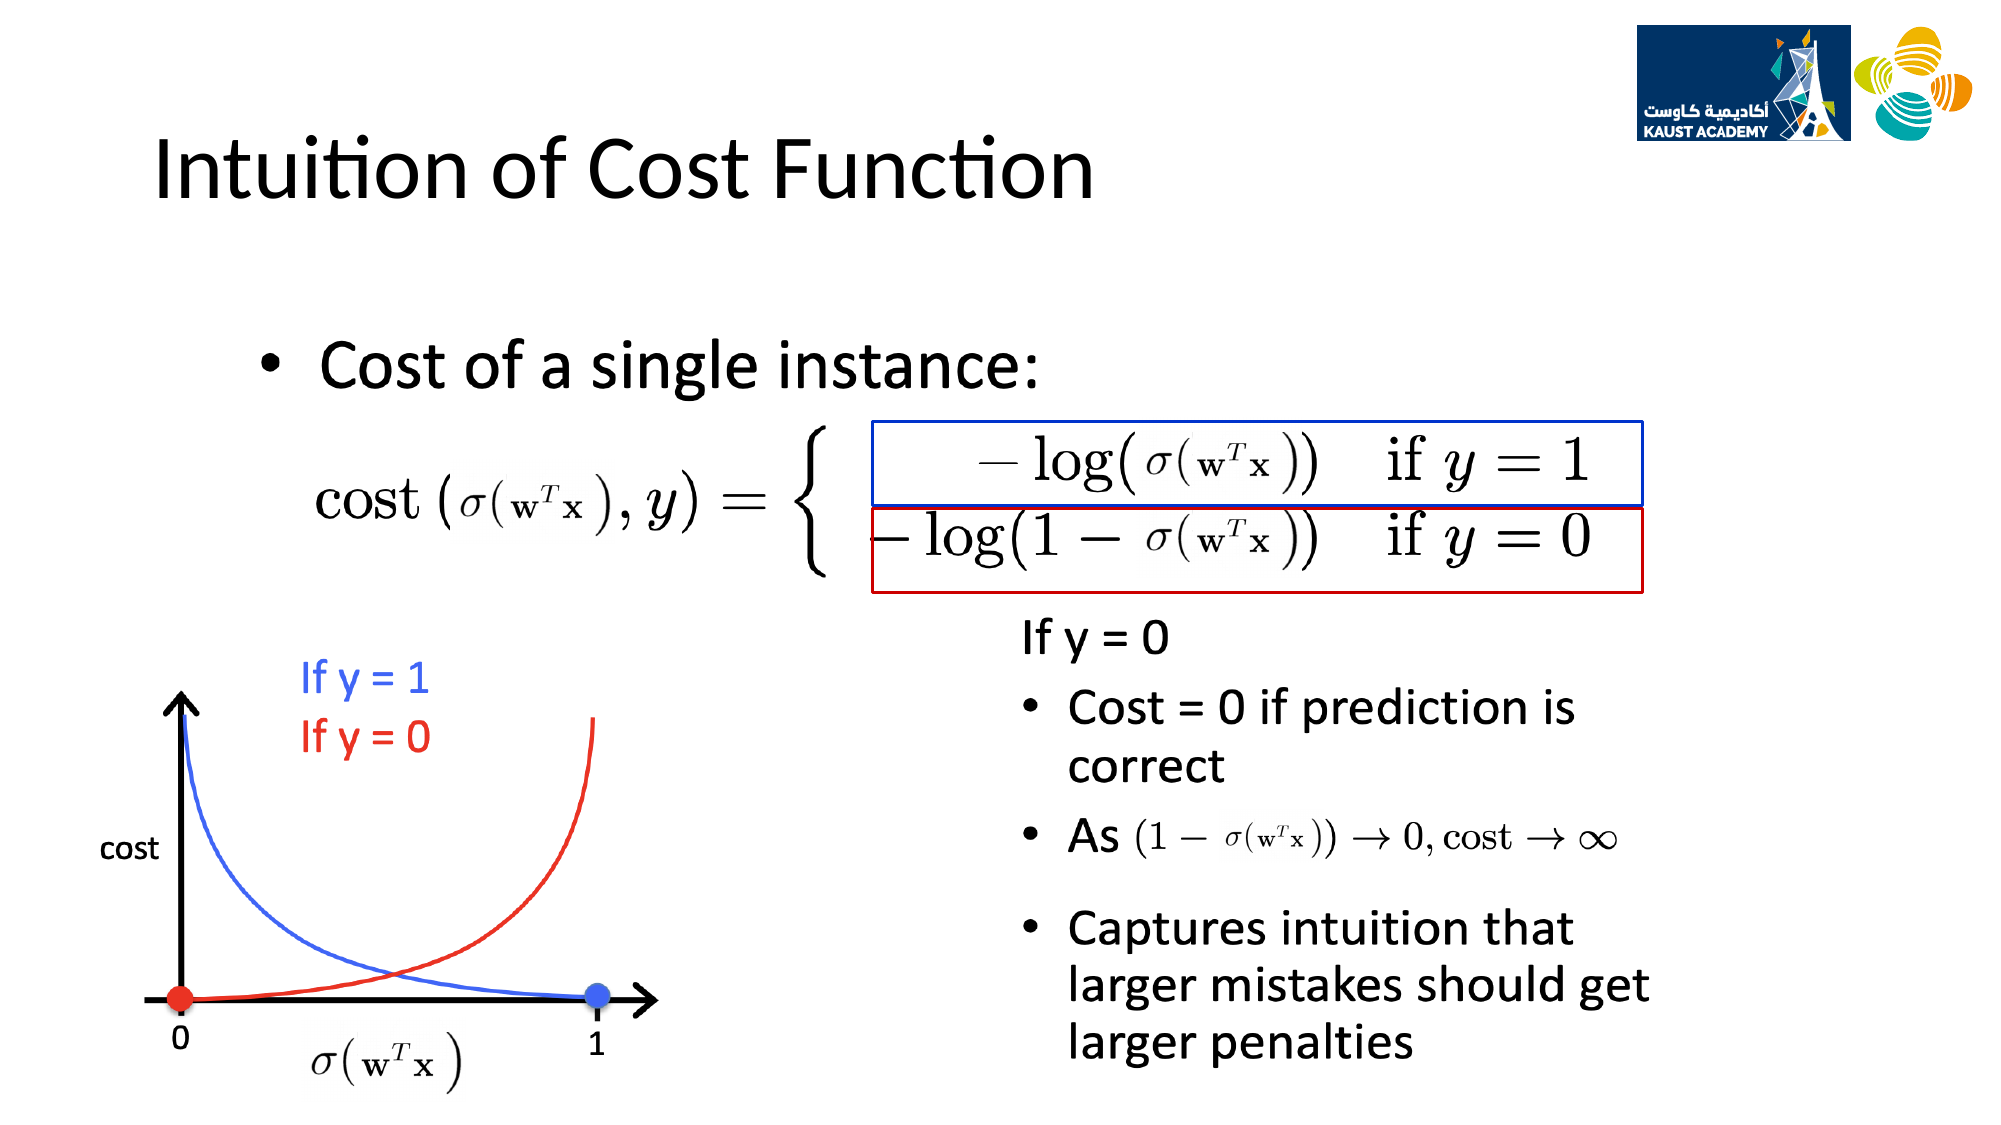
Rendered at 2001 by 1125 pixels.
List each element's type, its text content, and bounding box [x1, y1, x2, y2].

picture [213, 289, 1726, 1094]
picture [1637, 25, 1978, 141]
title Intuition of Cost Function [137, 59, 1863, 278]
picture [92, 626, 692, 1102]
